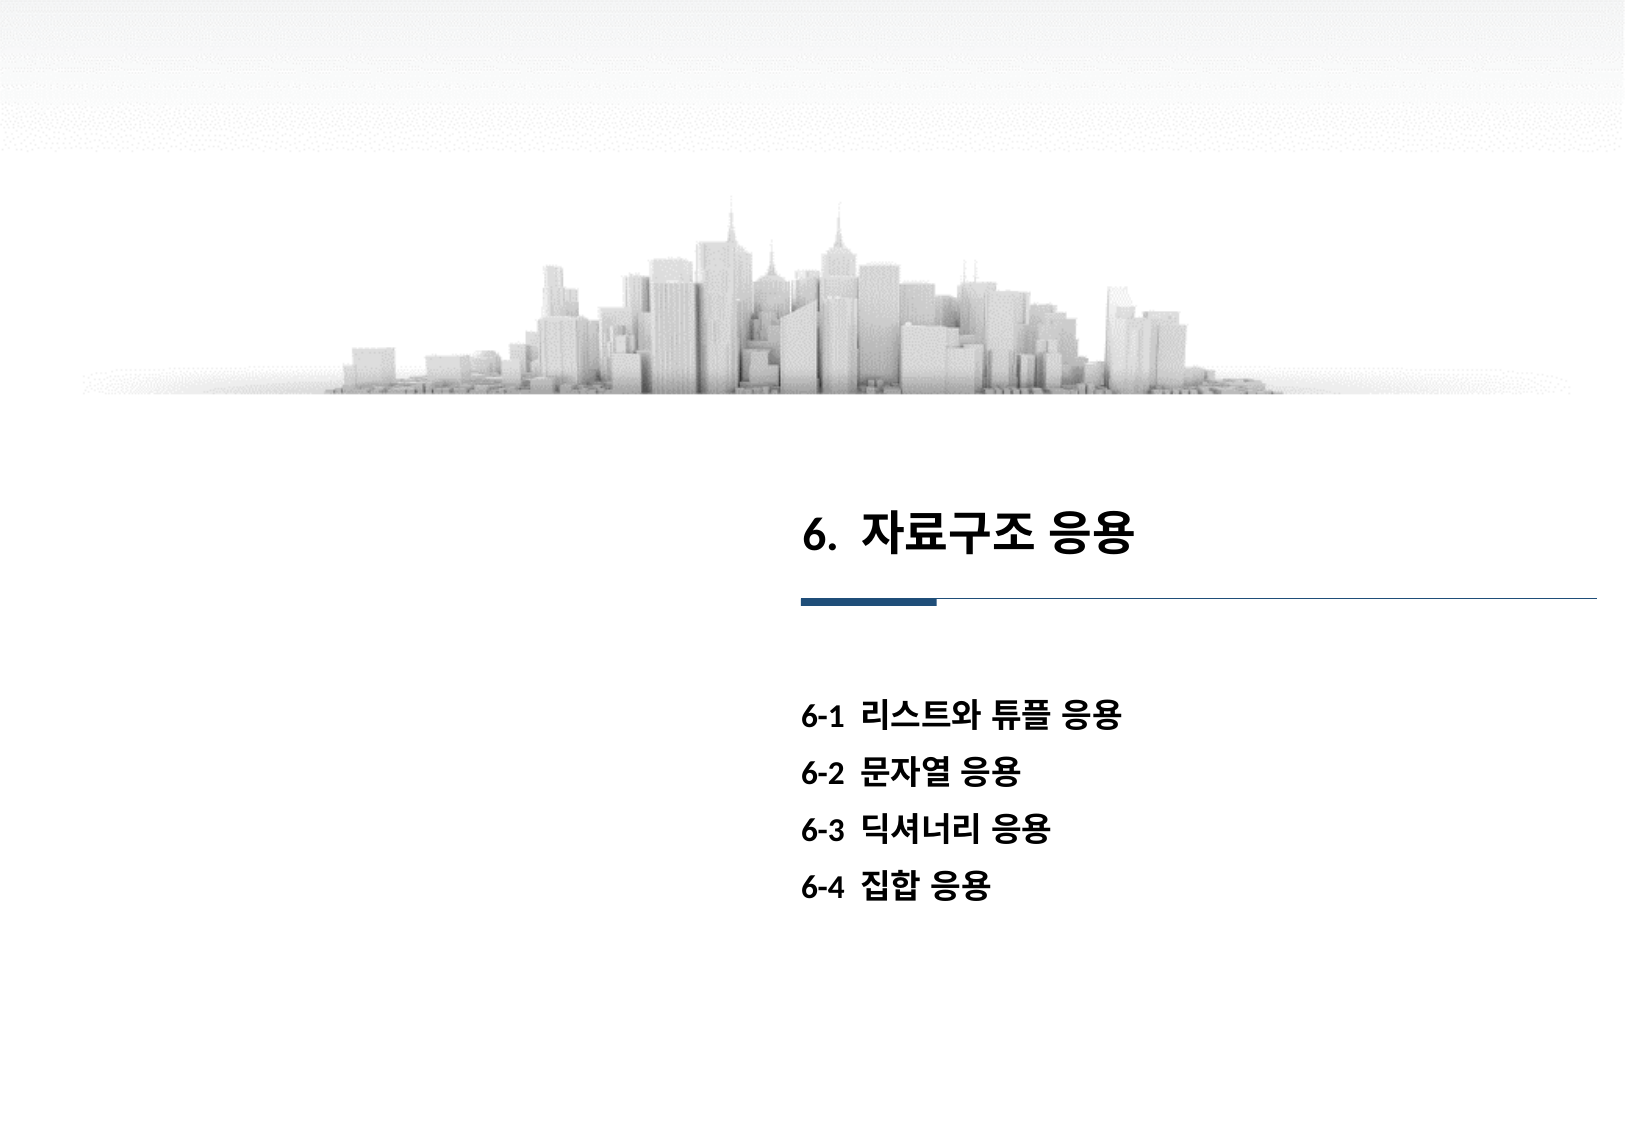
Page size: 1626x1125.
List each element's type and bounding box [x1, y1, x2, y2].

list [801, 694, 1534, 907]
list [802, 509, 1531, 561]
picture [0, 0, 1625, 715]
